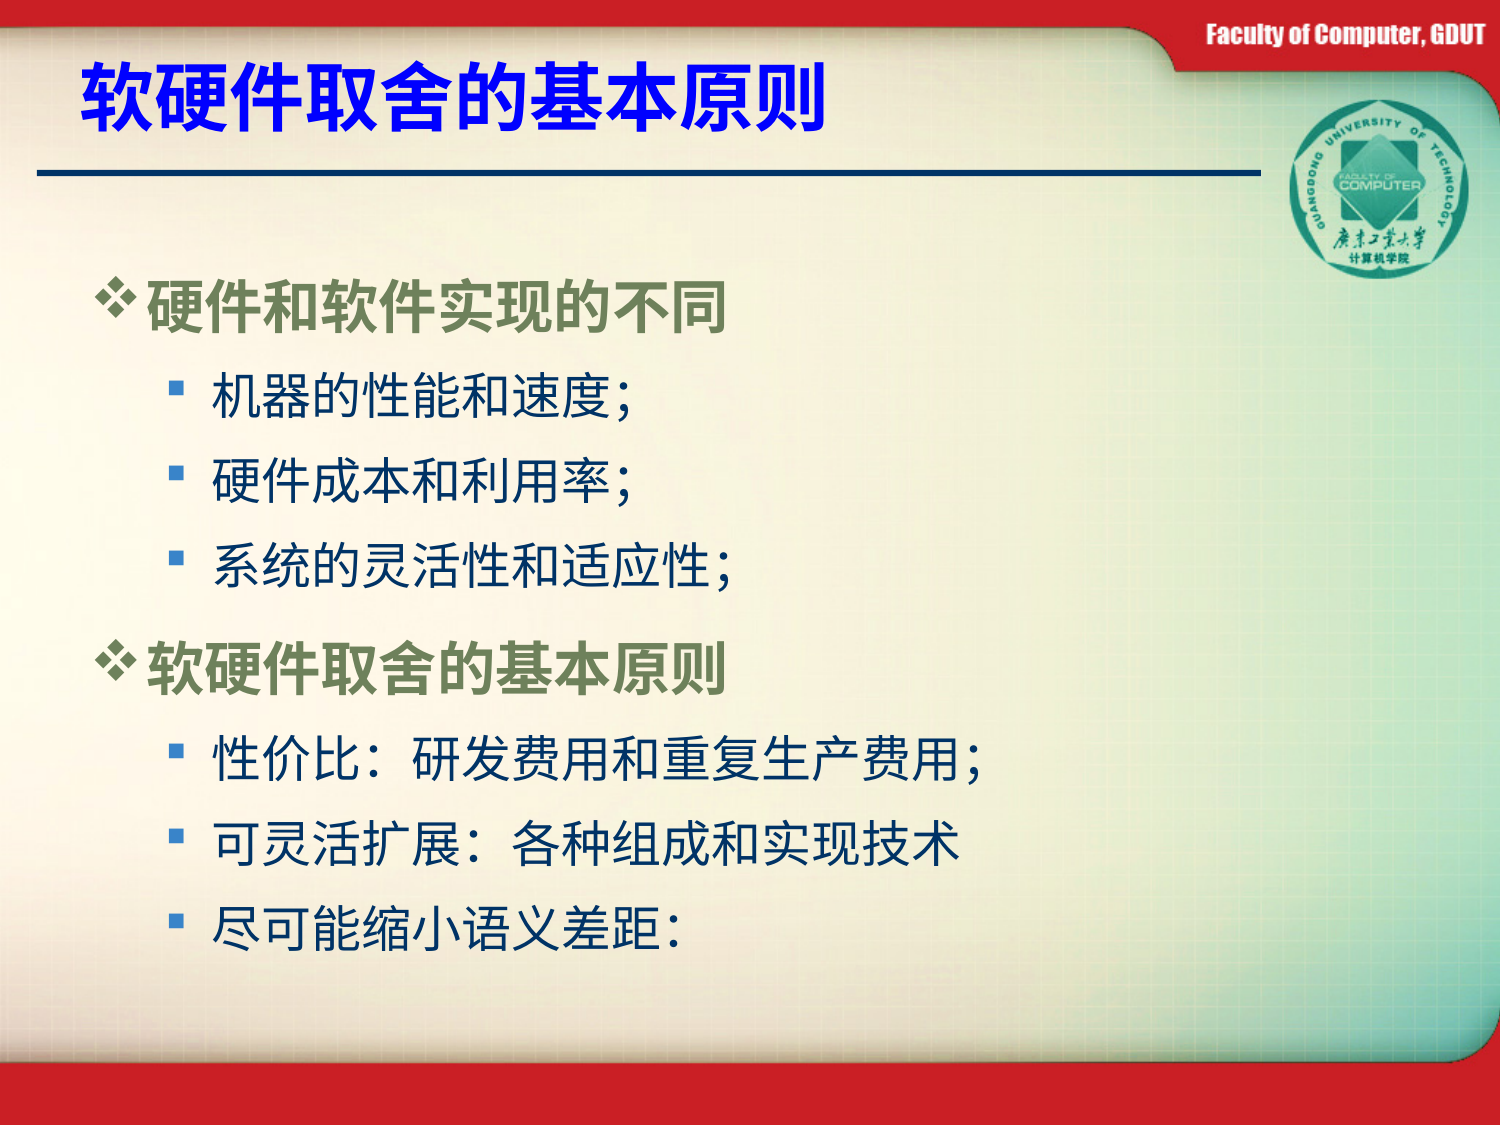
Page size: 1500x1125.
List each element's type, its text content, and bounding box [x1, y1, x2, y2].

list 硬件和软件实现的不同 机器的性能和速度； 硬件成本和利用率； 系统的灵活性和适应性； 软硬件取舍的基本原则 性价比：研发费用和重复生产费用； 可灵活扩展：各种组成和实现技术 尽可能缩小语义差距： [75, 262, 1425, 1005]
picture [0, 0, 1500, 1125]
title 软硬件取舍的基本原则 [64, 42, 1340, 231]
